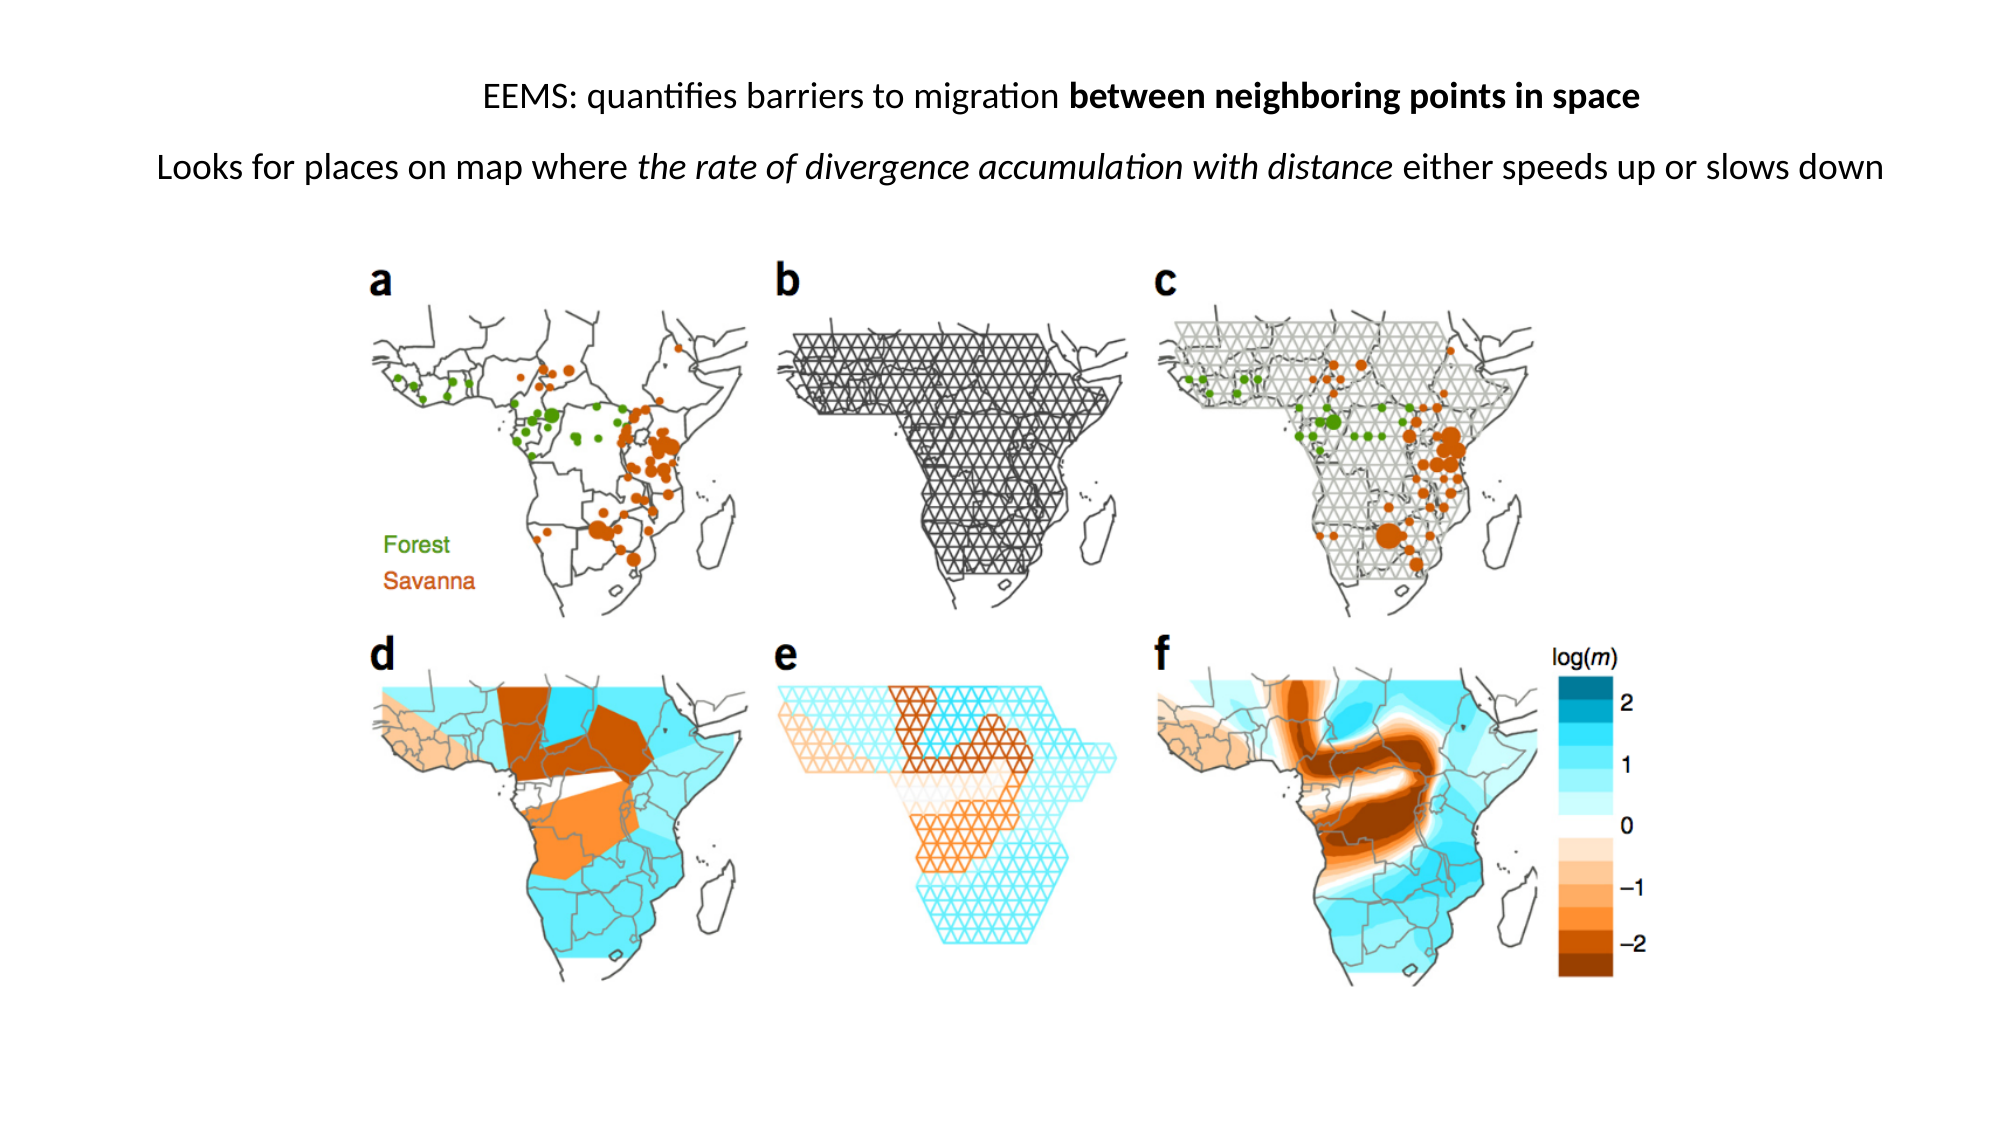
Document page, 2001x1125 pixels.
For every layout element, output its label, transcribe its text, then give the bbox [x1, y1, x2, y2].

text_box Looks for places on map where the rate of divergence accumulation with distance either speeds up or slows down [141, 134, 1909, 194]
text_box EEMS: quantifies barriers to migration between neighboring points in space [467, 63, 1657, 124]
picture [330, 237, 1662, 994]
